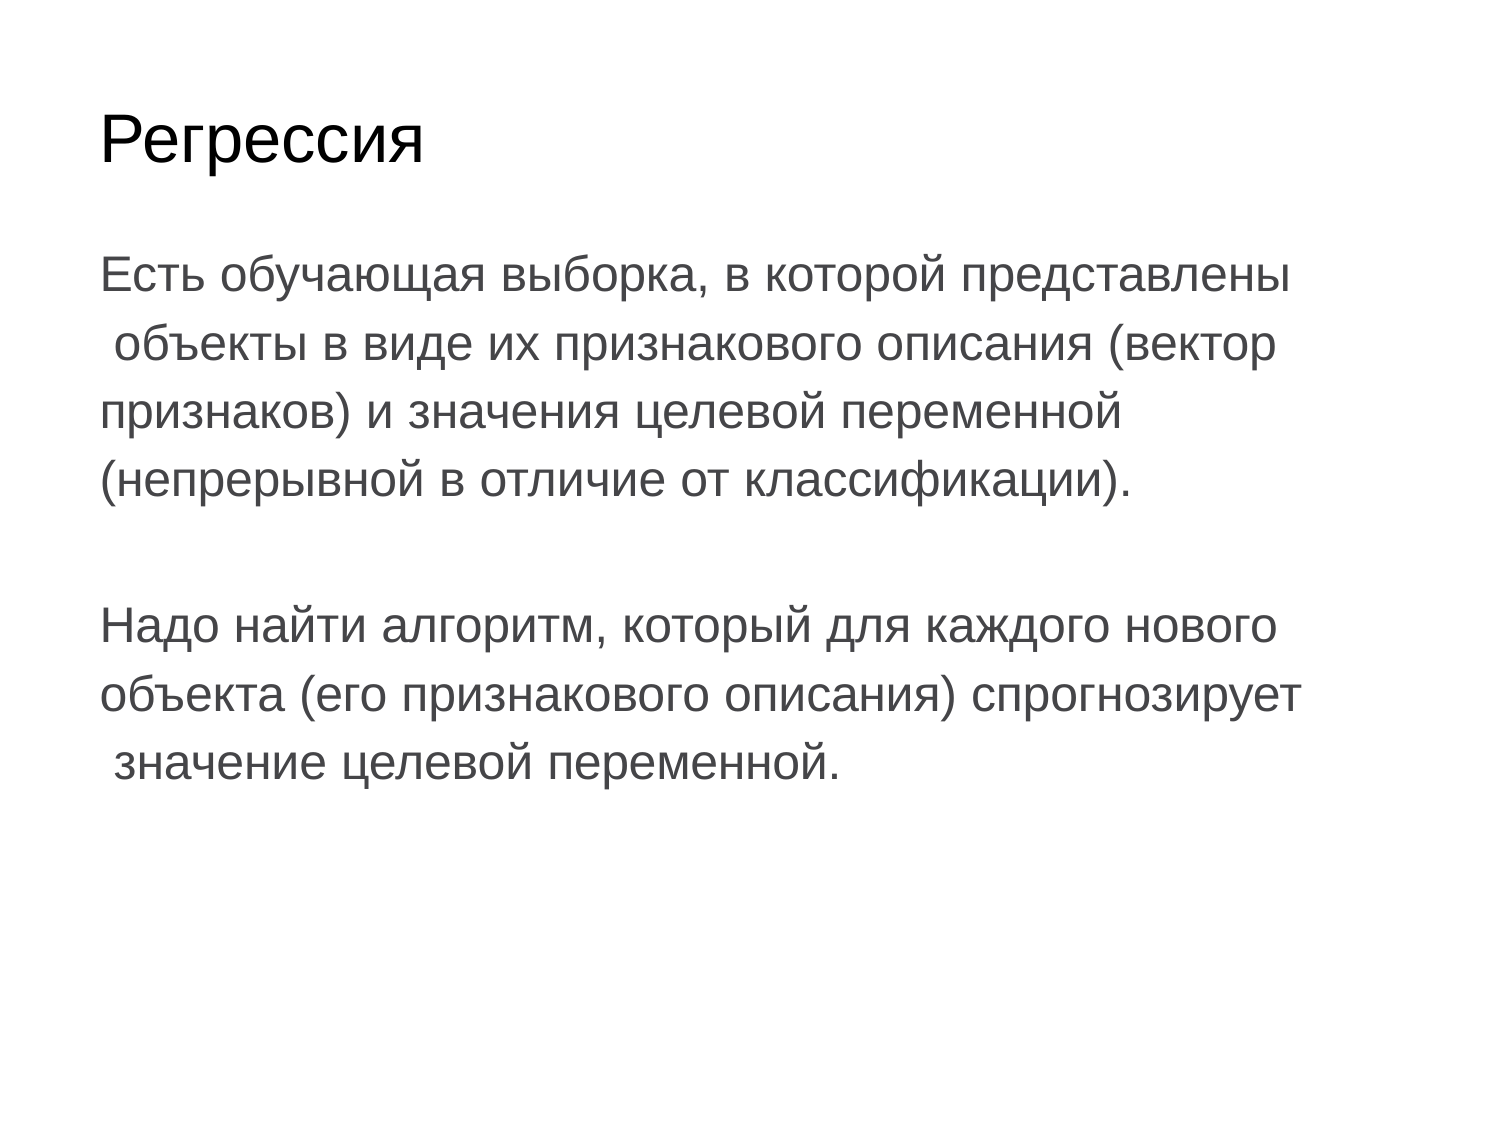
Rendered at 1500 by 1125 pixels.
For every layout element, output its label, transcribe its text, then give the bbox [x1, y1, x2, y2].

text_box Есть обучающая выборка, в которой представлены объекты в виде их признакового описания (вектор признаков) и значения целевой переменной (непрерывной в отличие от классификации). Надо найти алгоритм, который для каждого нового объекта (его признакового описания) спрогнозирует значение целевой переменной. [97, 231, 1309, 790]
title Регрессия [97, 91, 432, 231]
